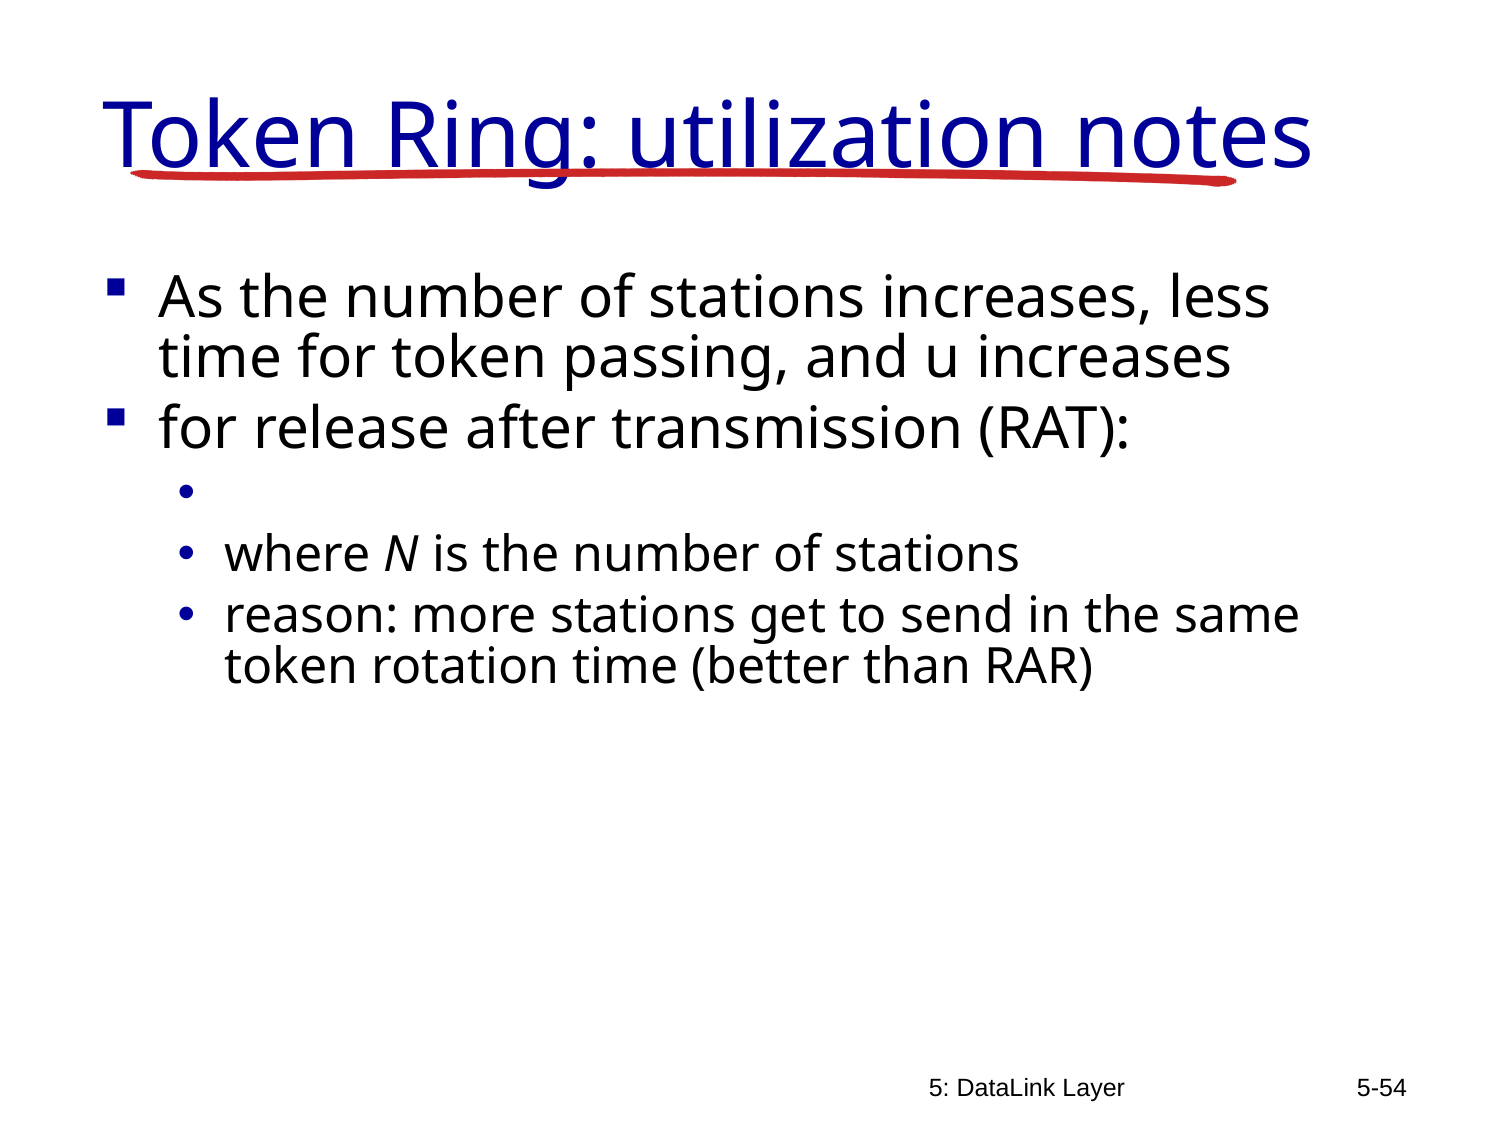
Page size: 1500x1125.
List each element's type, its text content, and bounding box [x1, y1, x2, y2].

title Token Ring: utilization notes [87, 37, 1363, 225]
slide_number 5-54 [1342, 1064, 1454, 1125]
picture [124, 163, 1251, 192]
footer 5: DataLink Layer [914, 1064, 1342, 1125]
